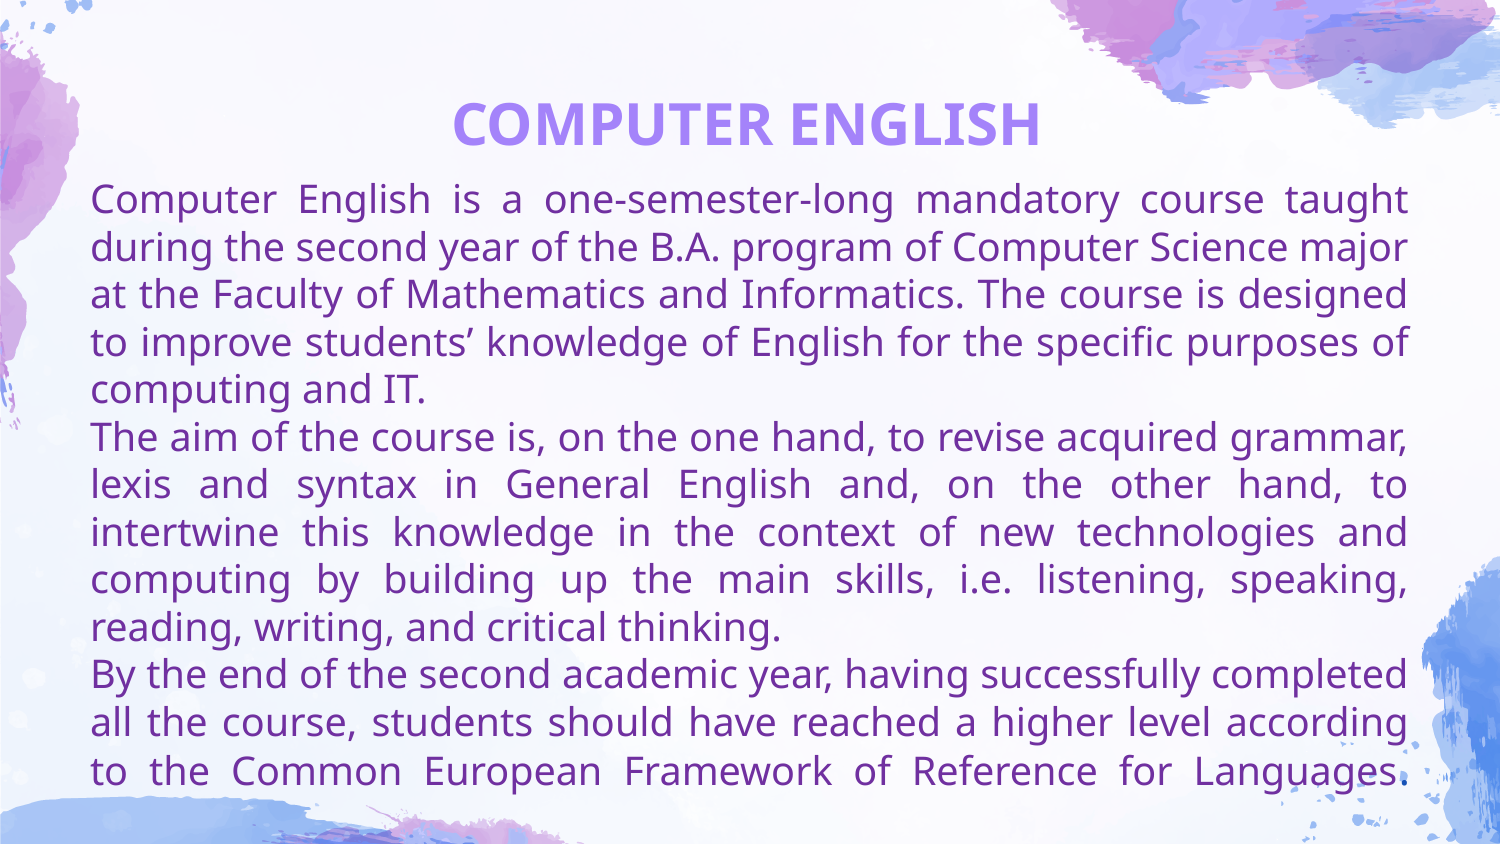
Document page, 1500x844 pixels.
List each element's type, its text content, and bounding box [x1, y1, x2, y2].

picture [0, 0, 1500, 844]
title COMPUTER ENGLISH [119, 71, 1375, 159]
list Computer English is a one-semester-long mandatory course taught during the second year of the B.A. program of Computer Science major at the Faculty of Mathematics and Informatics. Тhe course is designed to improve students’ knowledge of English for the specific purposes of computing and IT. The aim of the course is, on the one hand, to revise acquired grammar, lexis and syntax in General English and, on the other hand, to intertwine this knowledge in the context of new technologies and computing by building up the main skills, i.e. listening, speaking, reading, writing, and critical thinking. By the end of the second academic year, having successfully completed all the course, students should have reached a higher level according to the Common European Framework of Reference for Languages. [75, 159, 1425, 797]
